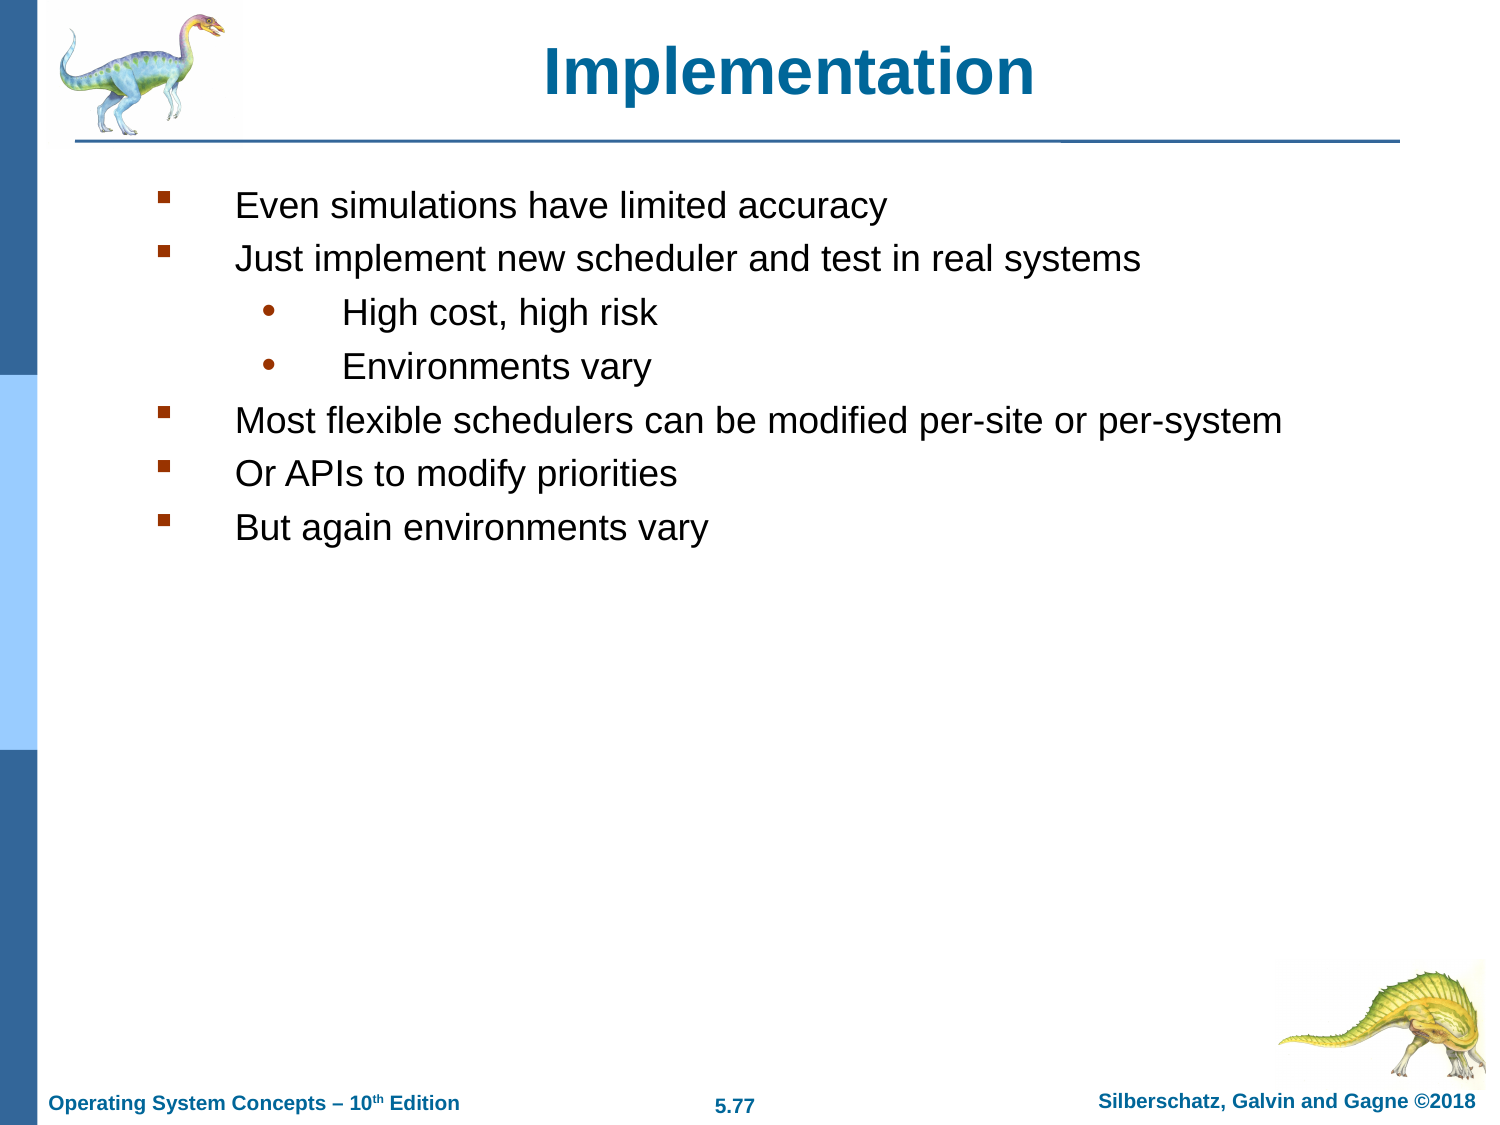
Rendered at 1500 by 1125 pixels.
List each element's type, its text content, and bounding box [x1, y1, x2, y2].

picture [46, 0, 243, 149]
text_box Even simulations have limited accuracy Just implement new scheduler and test in real systems High cost, high risk Environments vary Most flexible schedulers can be modified per-site or per-system Or APIs to modify priorities But again environments vary [139, 173, 1375, 917]
picture [1275, 959, 1486, 1090]
title Implementation [230, 20, 1350, 115]
